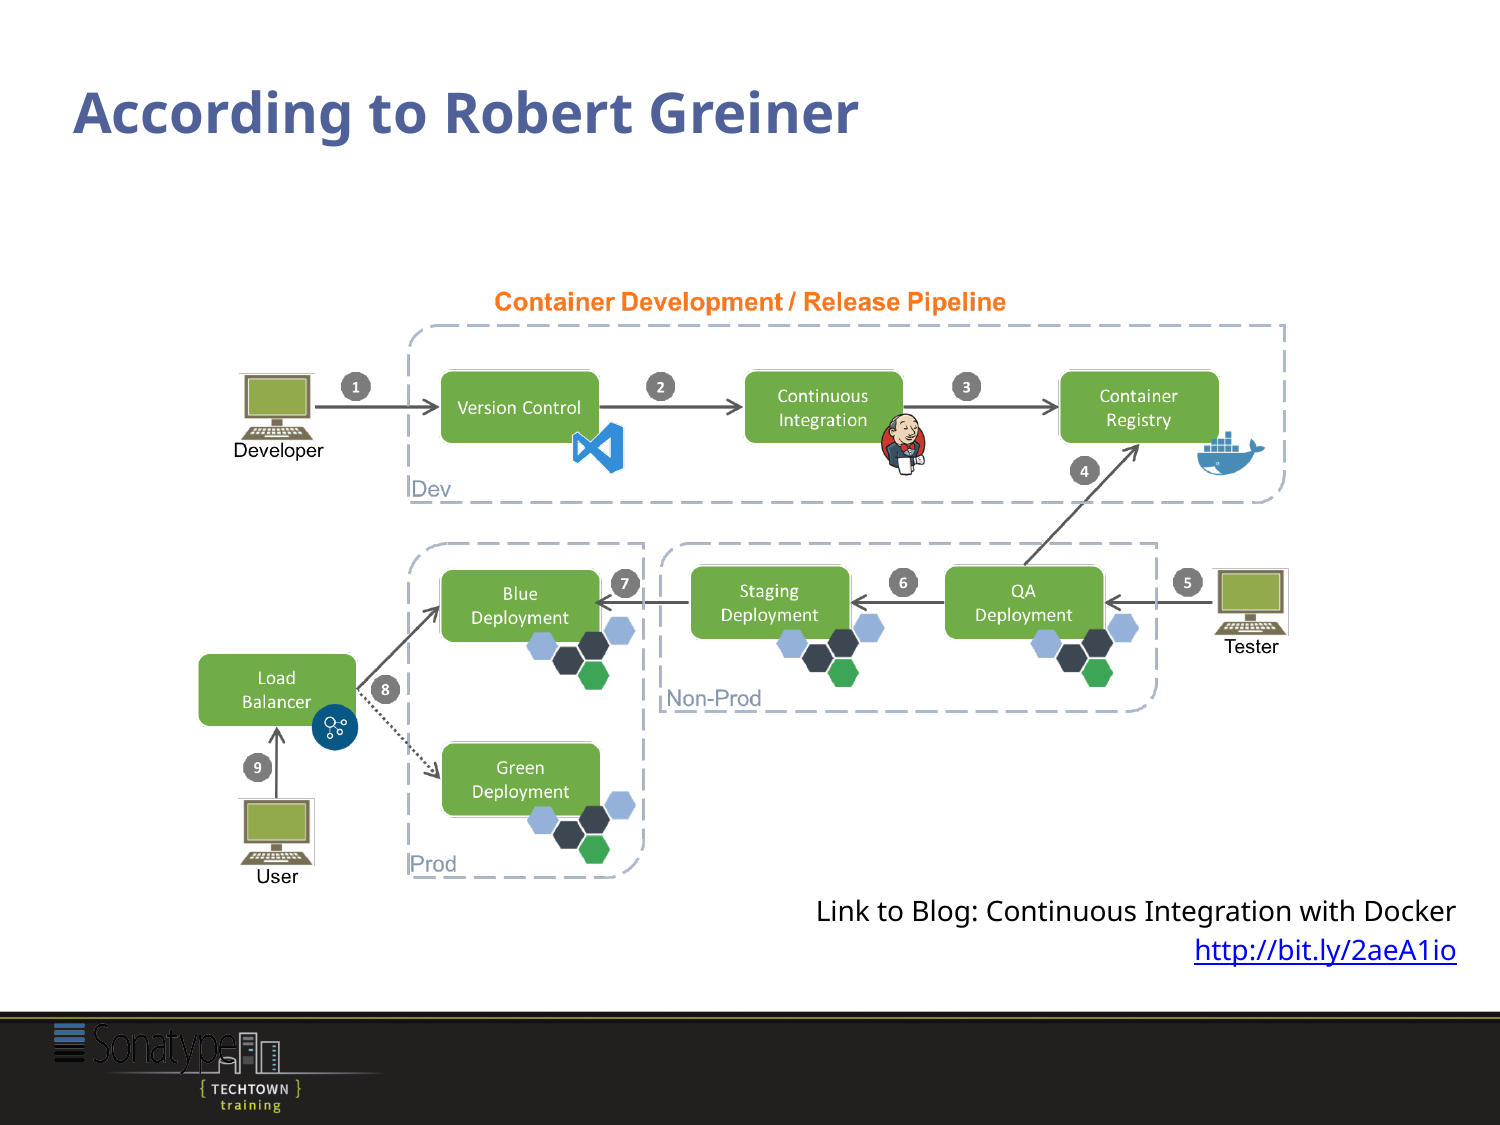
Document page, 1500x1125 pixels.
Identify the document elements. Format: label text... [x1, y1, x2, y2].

text_box Link to Blog: Continuous Integration with Docker http://bit.ly/2aeA1io [462, 887, 1458, 985]
title According to Robert Greiner [58, 69, 1341, 138]
picture [0, 0, 1500, 1125]
